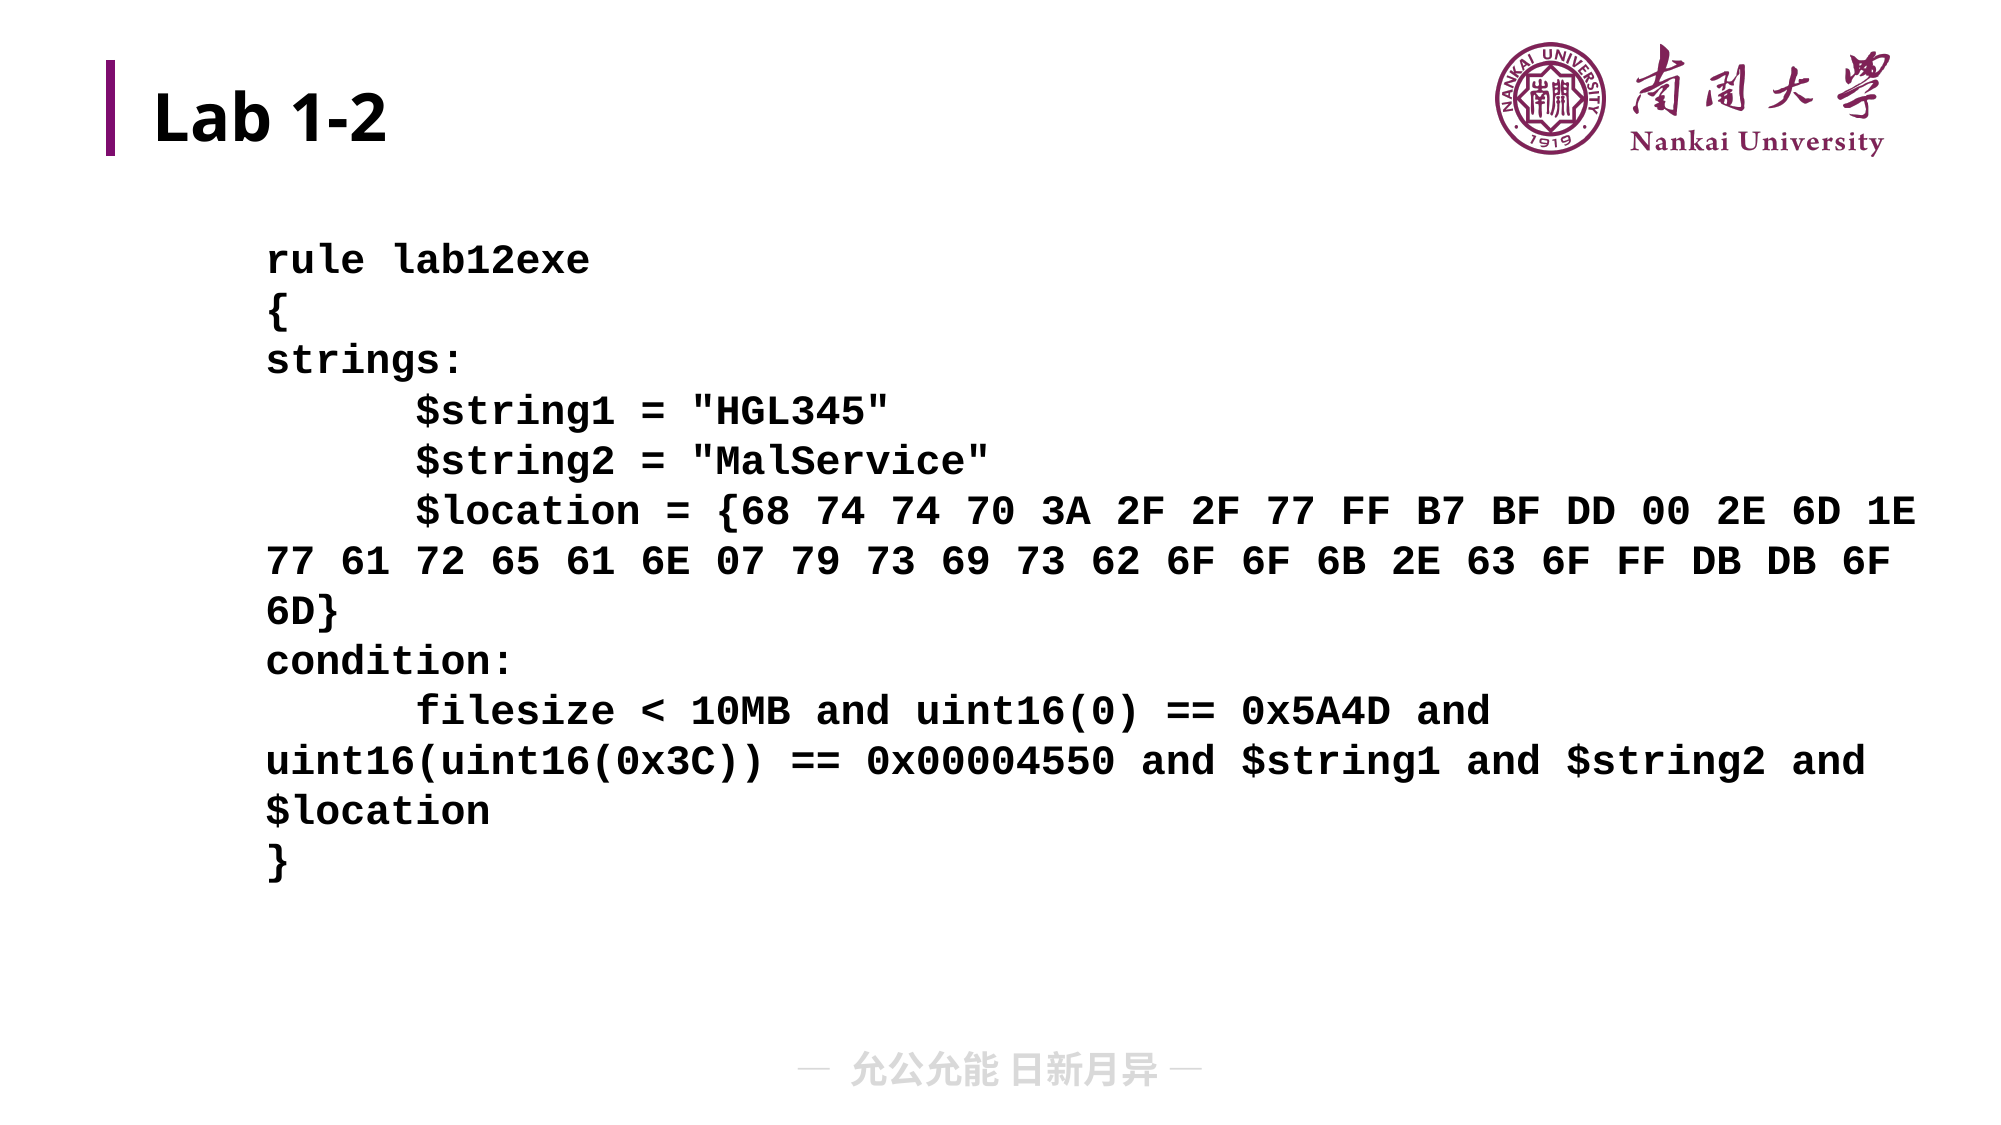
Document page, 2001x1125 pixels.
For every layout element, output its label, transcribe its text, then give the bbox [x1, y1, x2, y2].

text_box rule lab12exe { strings: $string1 = "HGL345" $string2 = "MalService" $location = {68 74 74 70 3A 2F 2F 77 FF B7 BF DD 00 2E 6D 1E 77 61 72 65 61 6E 07 79 73 69 73 62 6F 6F 6B 2E 63 6F FF DB DB 6F 6D} condition: filesize < 10MB and uint16(0) == 0x5A4D and uint16(uint16(0x3C)) == 0x00004550 and $string1 and $string2 and $location } [250, 224, 1943, 890]
picture [1495, 42, 1890, 157]
title Lab 1-2 [137, 48, 1000, 191]
